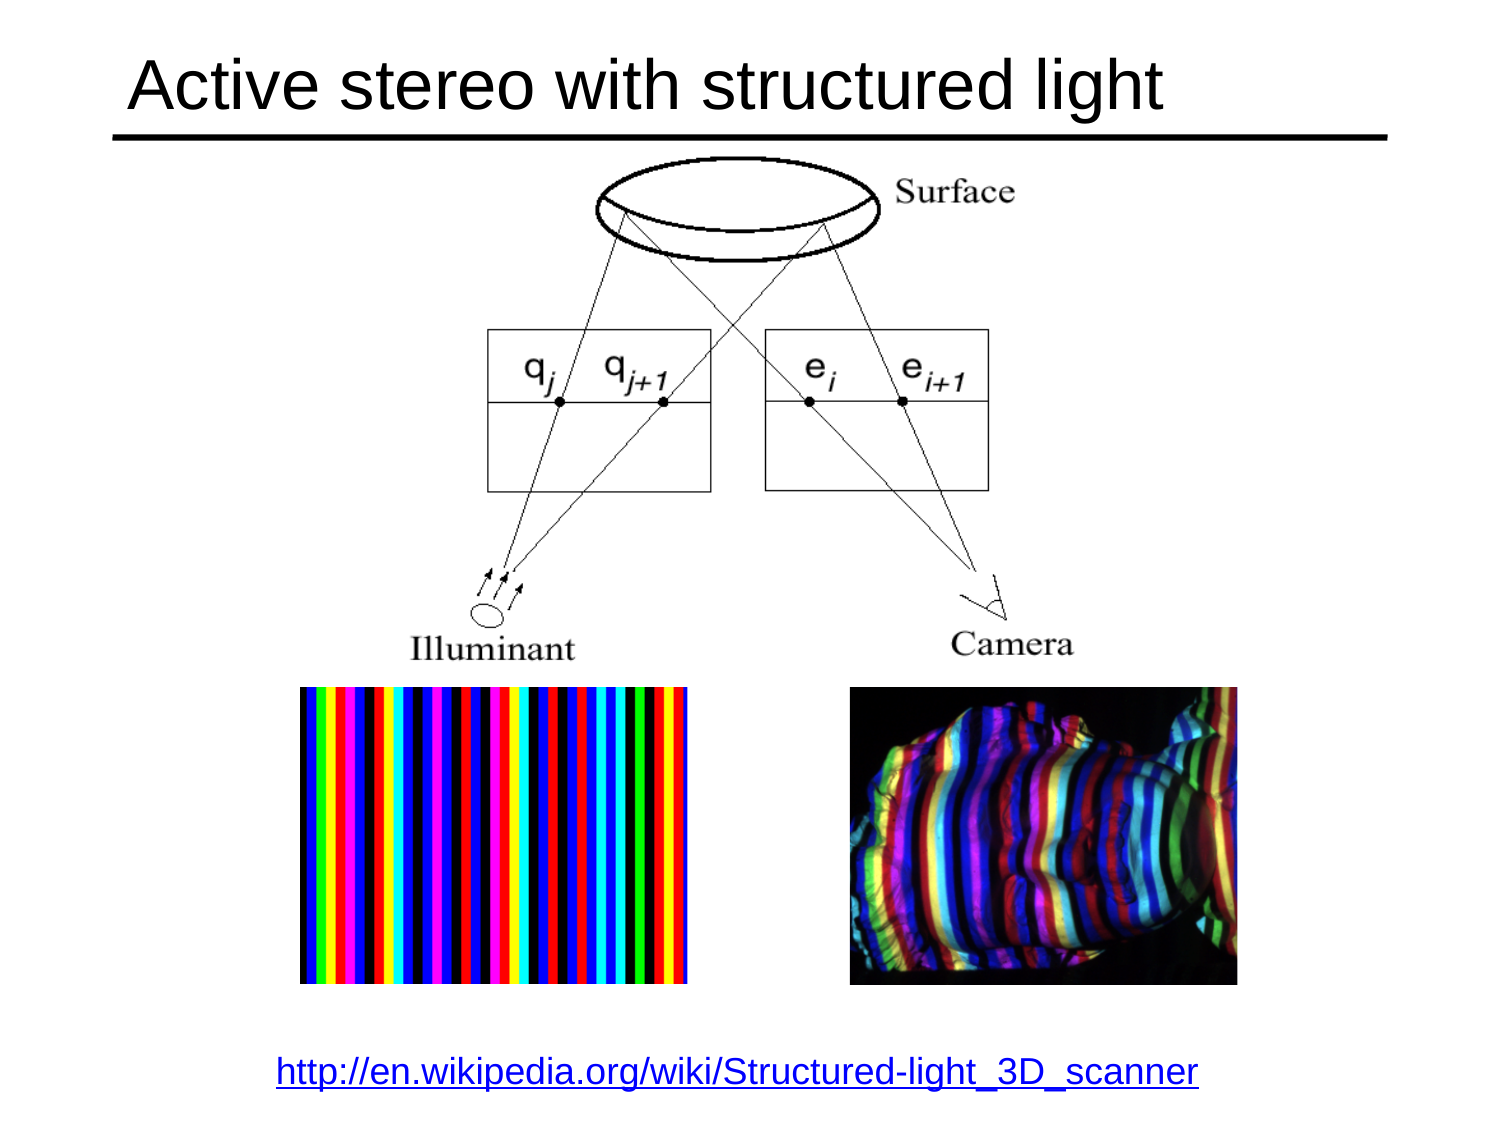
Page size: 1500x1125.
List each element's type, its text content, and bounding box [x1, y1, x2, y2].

picture [299, 687, 688, 985]
title Active stereo with structured light [112, 12, 1388, 151]
text_box http://en.wikipedia.org/wiki/Structured-light_3D_scanner [137, 1039, 1338, 1100]
picture [849, 687, 1238, 985]
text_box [387, 149, 1101, 669]
